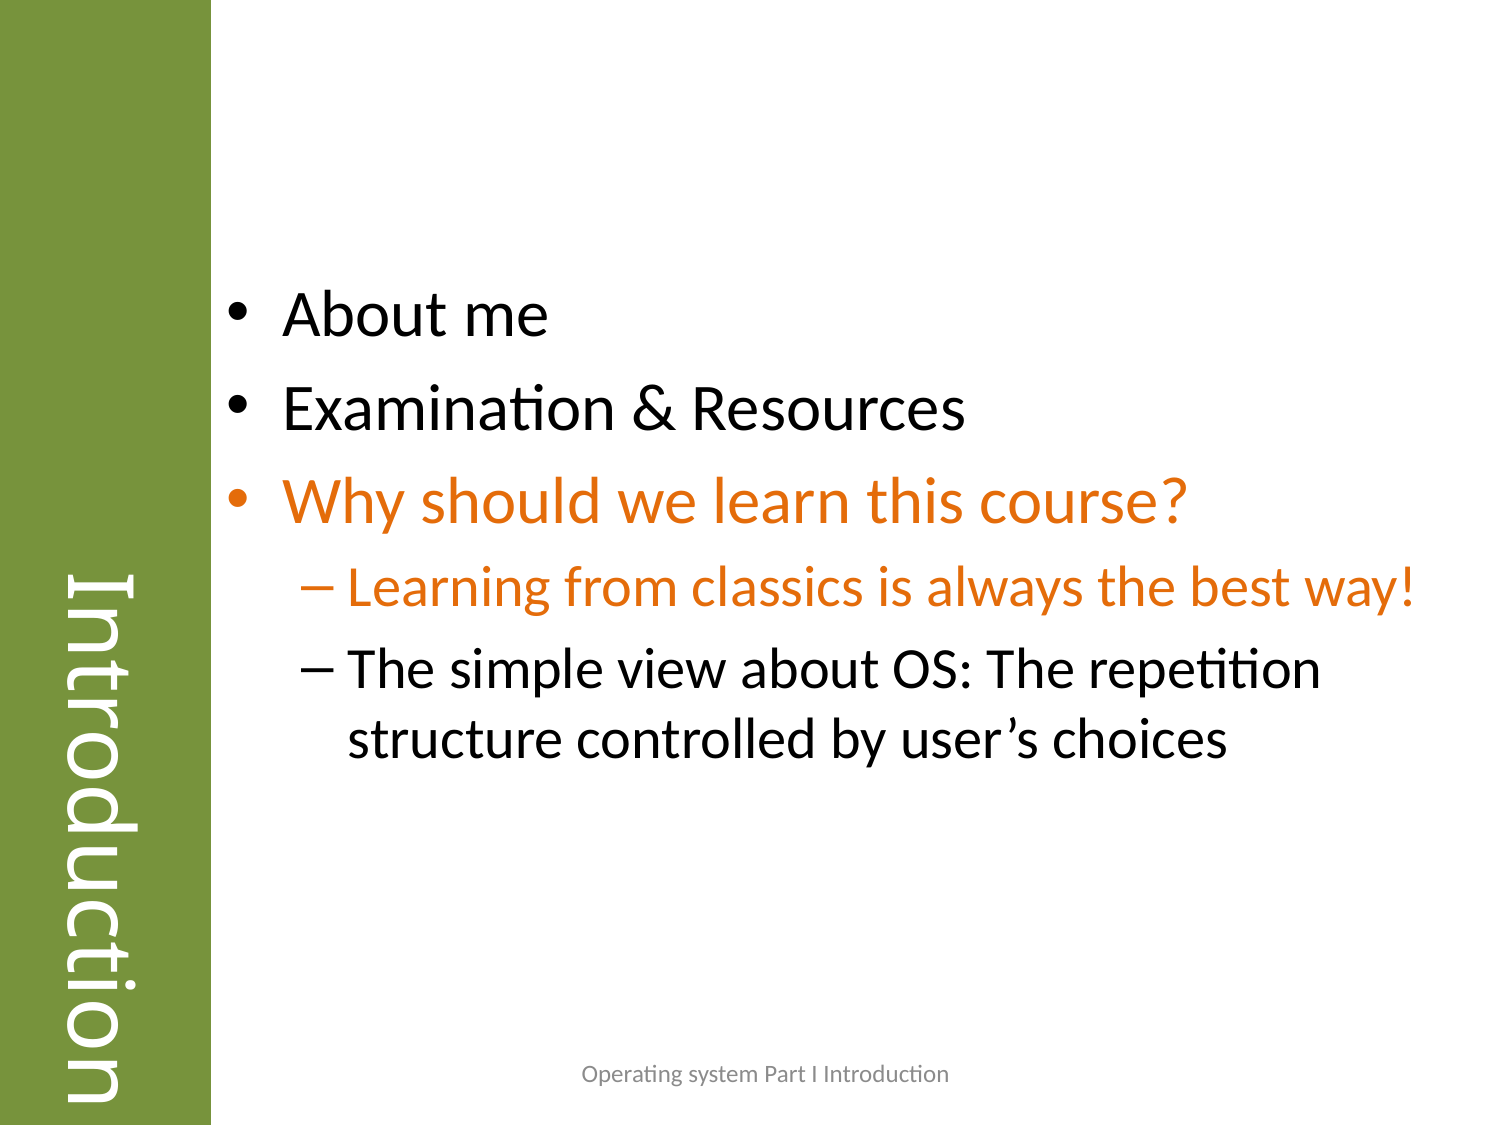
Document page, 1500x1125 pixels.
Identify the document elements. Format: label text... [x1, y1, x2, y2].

title Introduction [0, 0, 211, 1125]
list About me Examination & Resources Why should we learn this course? Learning from classics is always the best way! The simple view about OS: The repetition structure controlled by user’s choices [210, 93, 1500, 947]
footer Operating system Part I Introduction [512, 1042, 1020, 1103]
